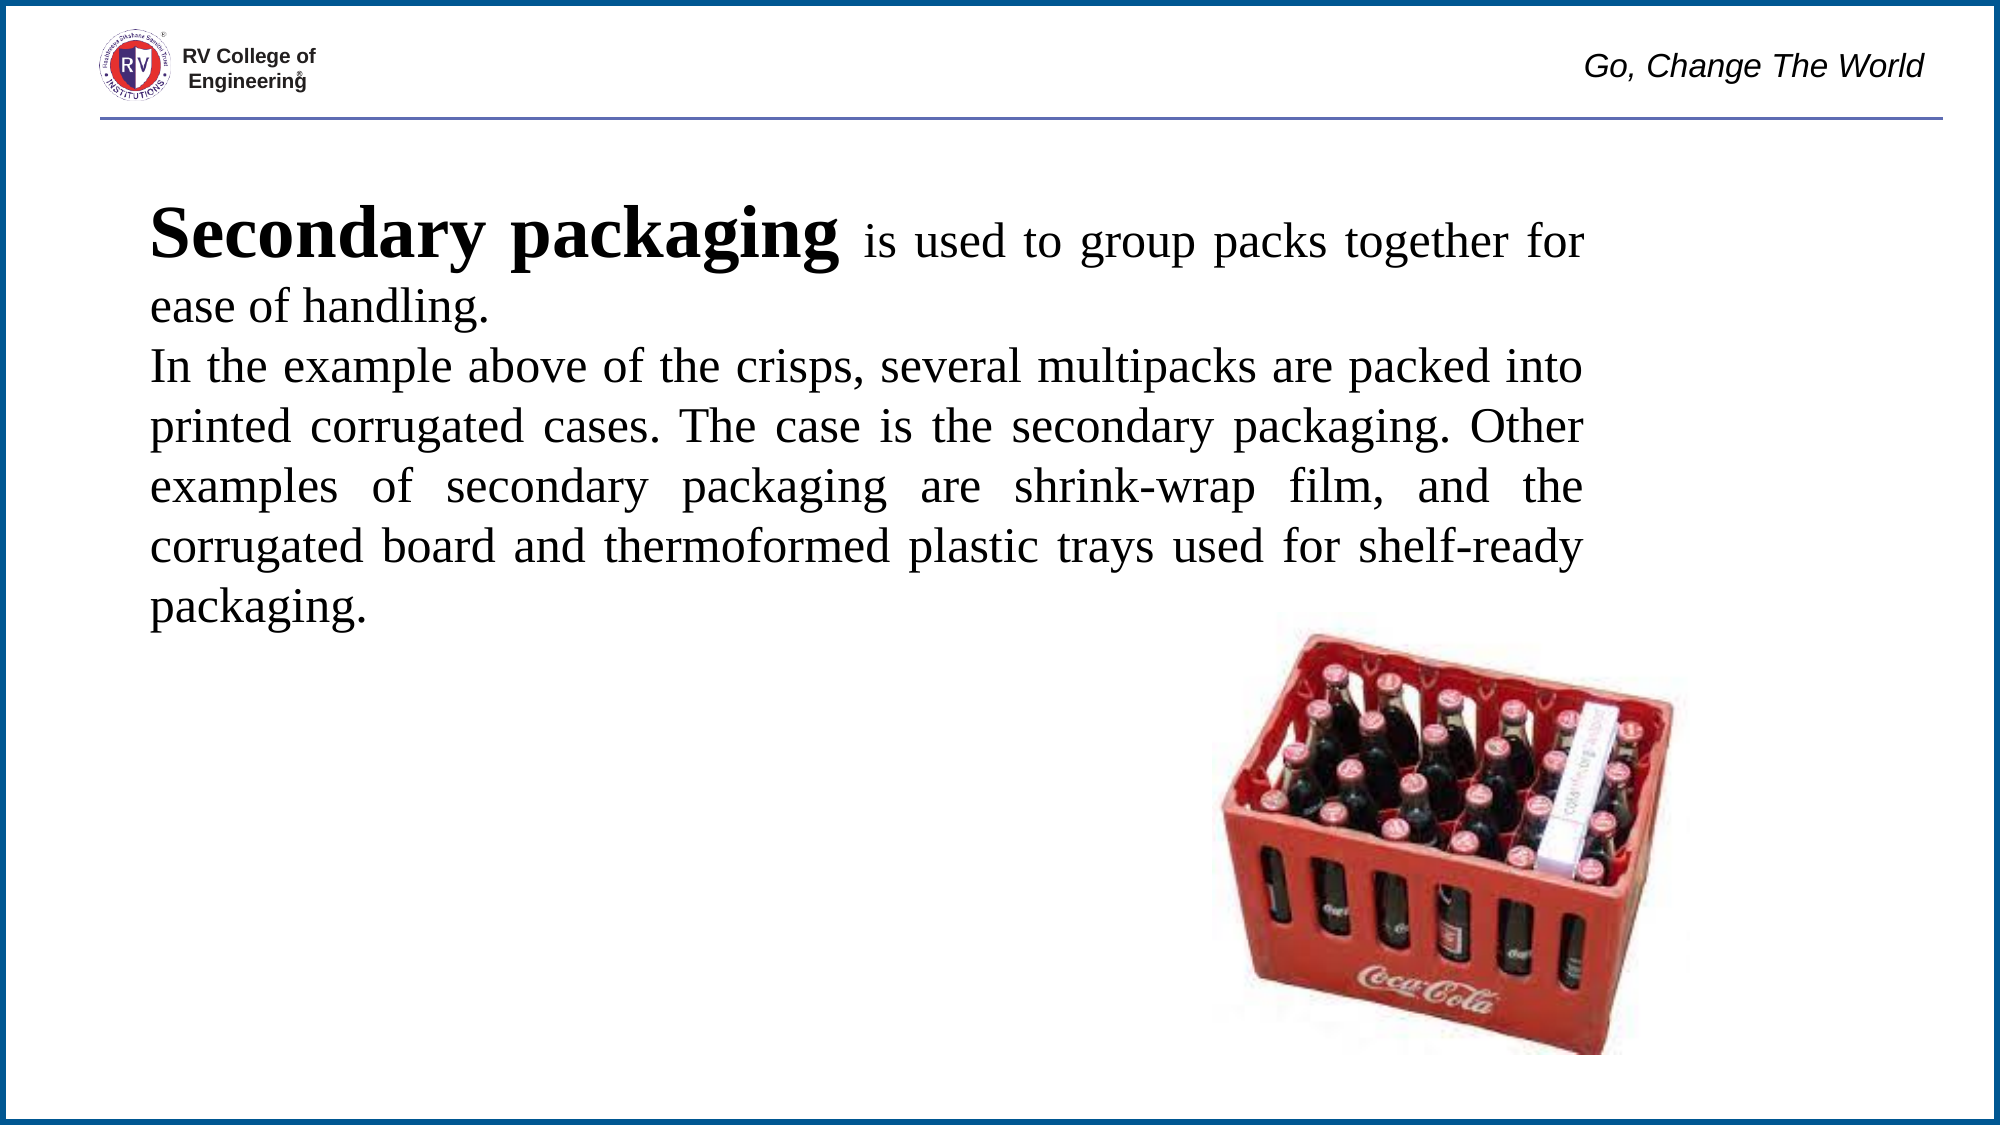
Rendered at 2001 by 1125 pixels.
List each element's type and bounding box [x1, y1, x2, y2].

text_box [0, 0, 2000, 1125]
picture [1212, 612, 1690, 1055]
